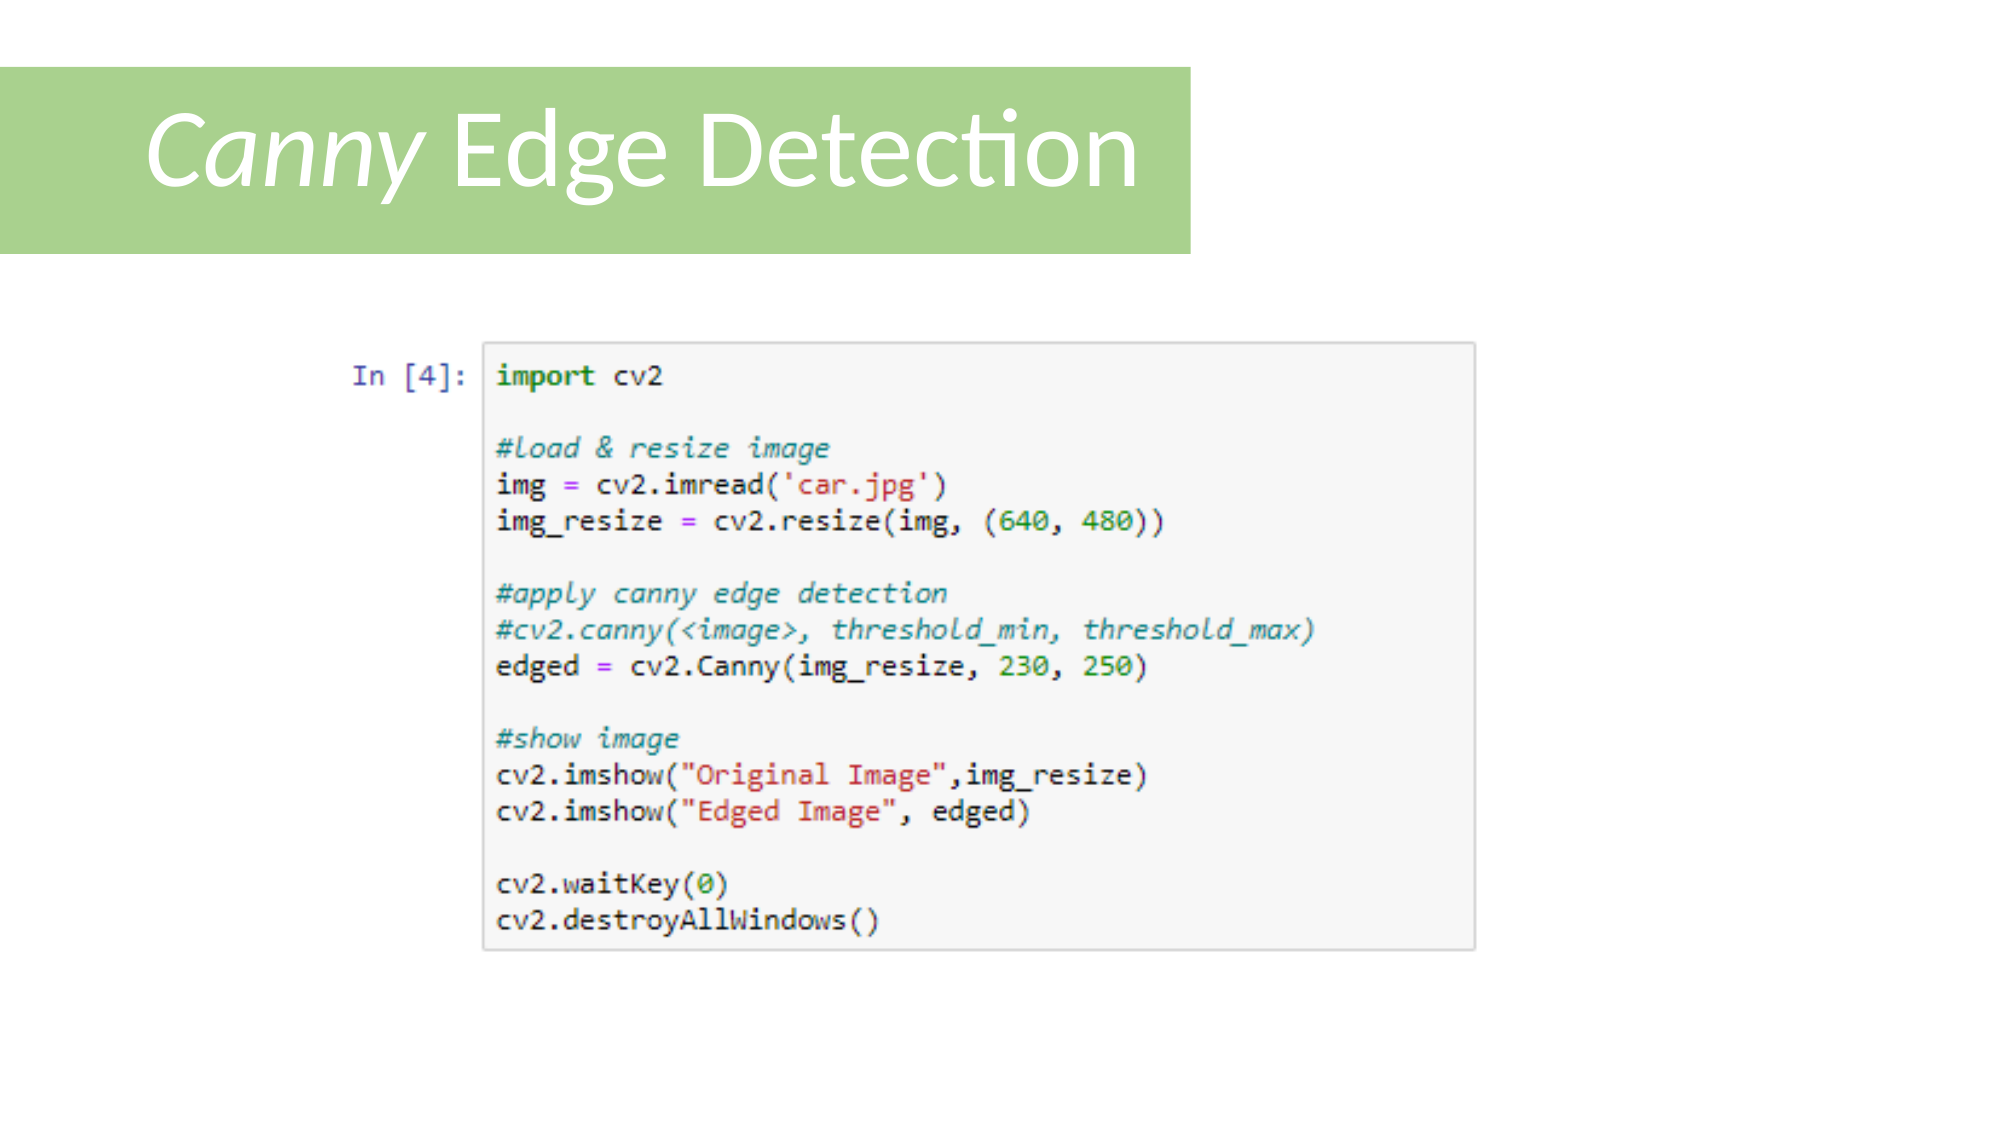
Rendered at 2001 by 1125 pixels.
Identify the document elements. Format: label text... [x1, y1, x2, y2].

text_box [0, 66, 1192, 255]
text_box Canny Edge Detection [61, 66, 1157, 217]
picture [340, 335, 1489, 964]
